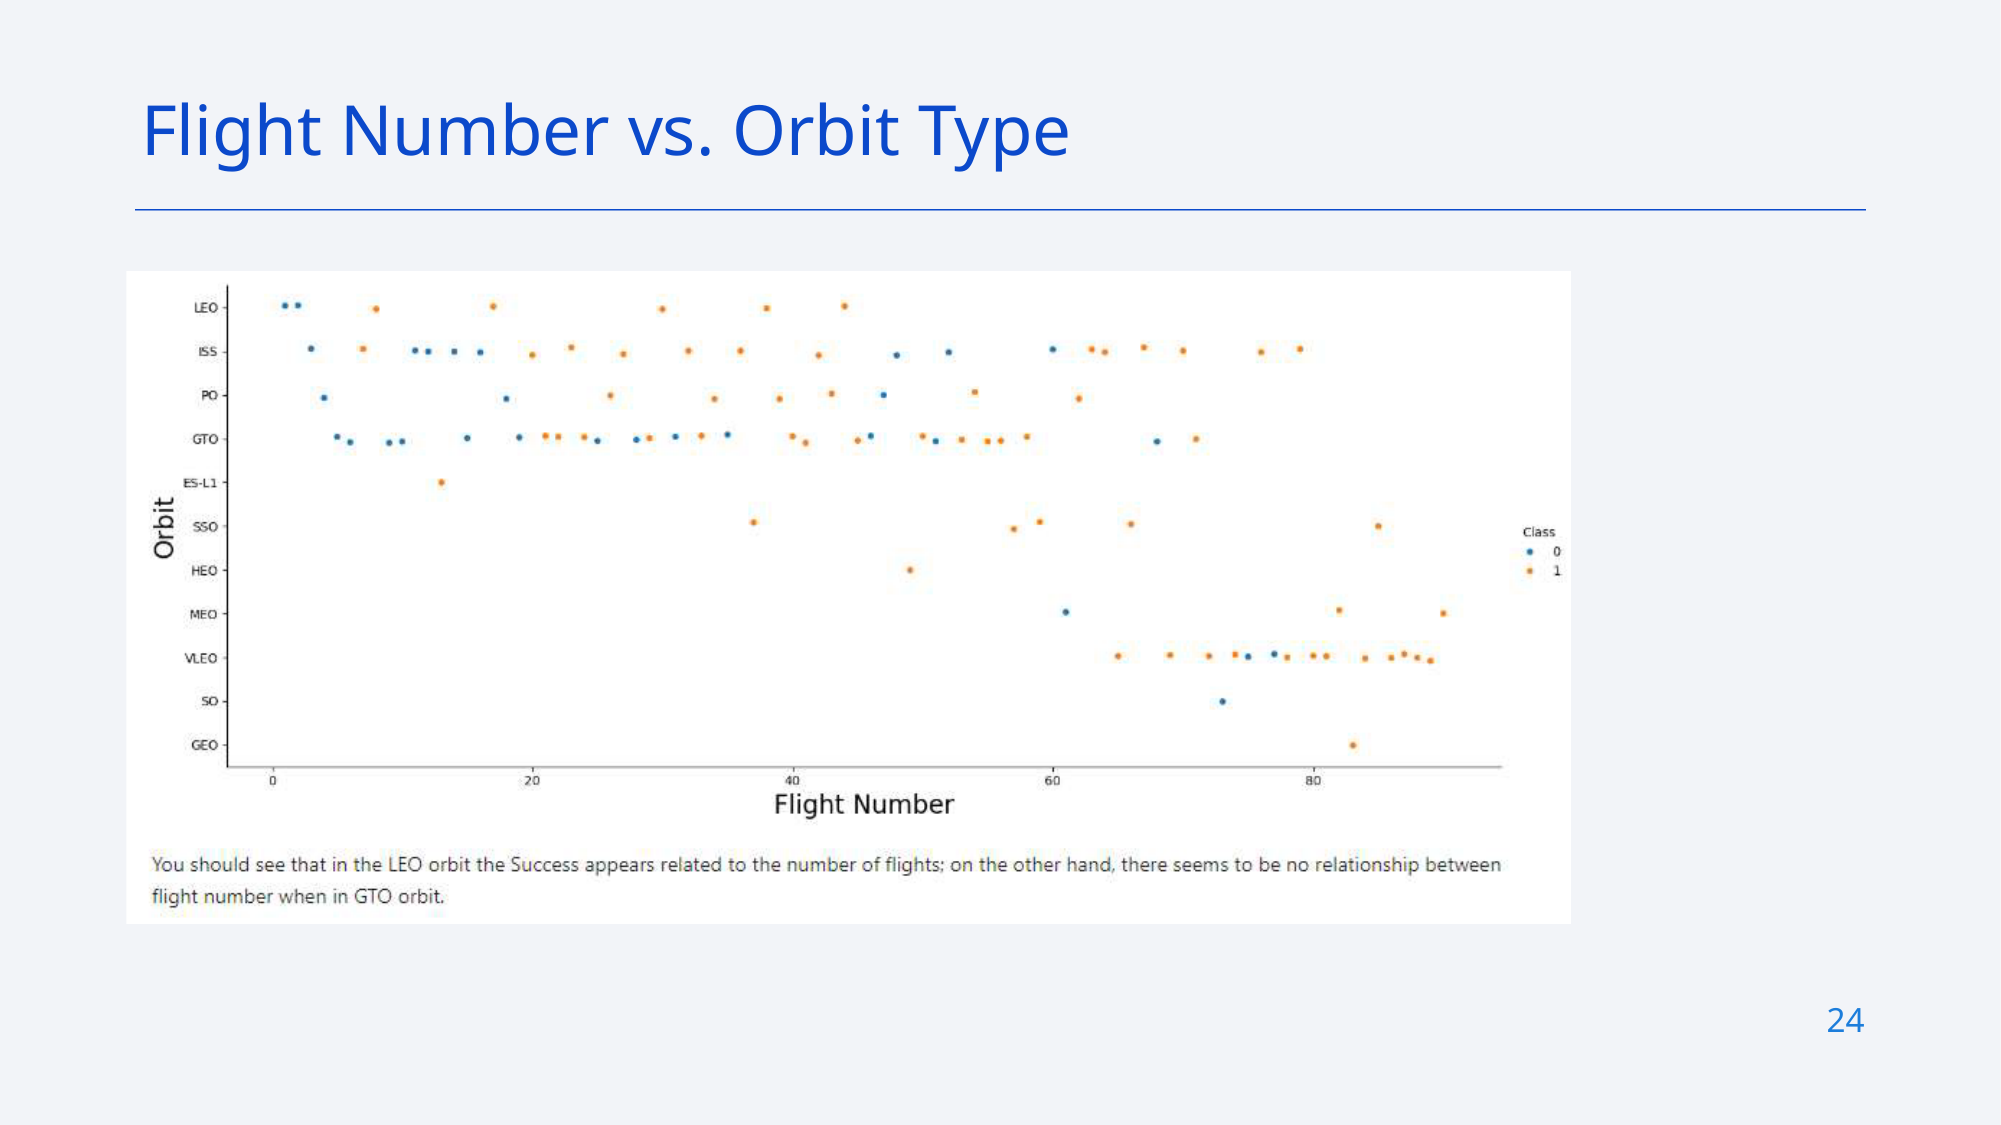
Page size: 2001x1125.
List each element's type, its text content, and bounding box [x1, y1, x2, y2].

slide_number 24 [1429, 988, 1880, 1055]
text_box Flight Number vs. Orbit Type [126, 88, 1852, 179]
picture [0, 0, 2001, 1125]
